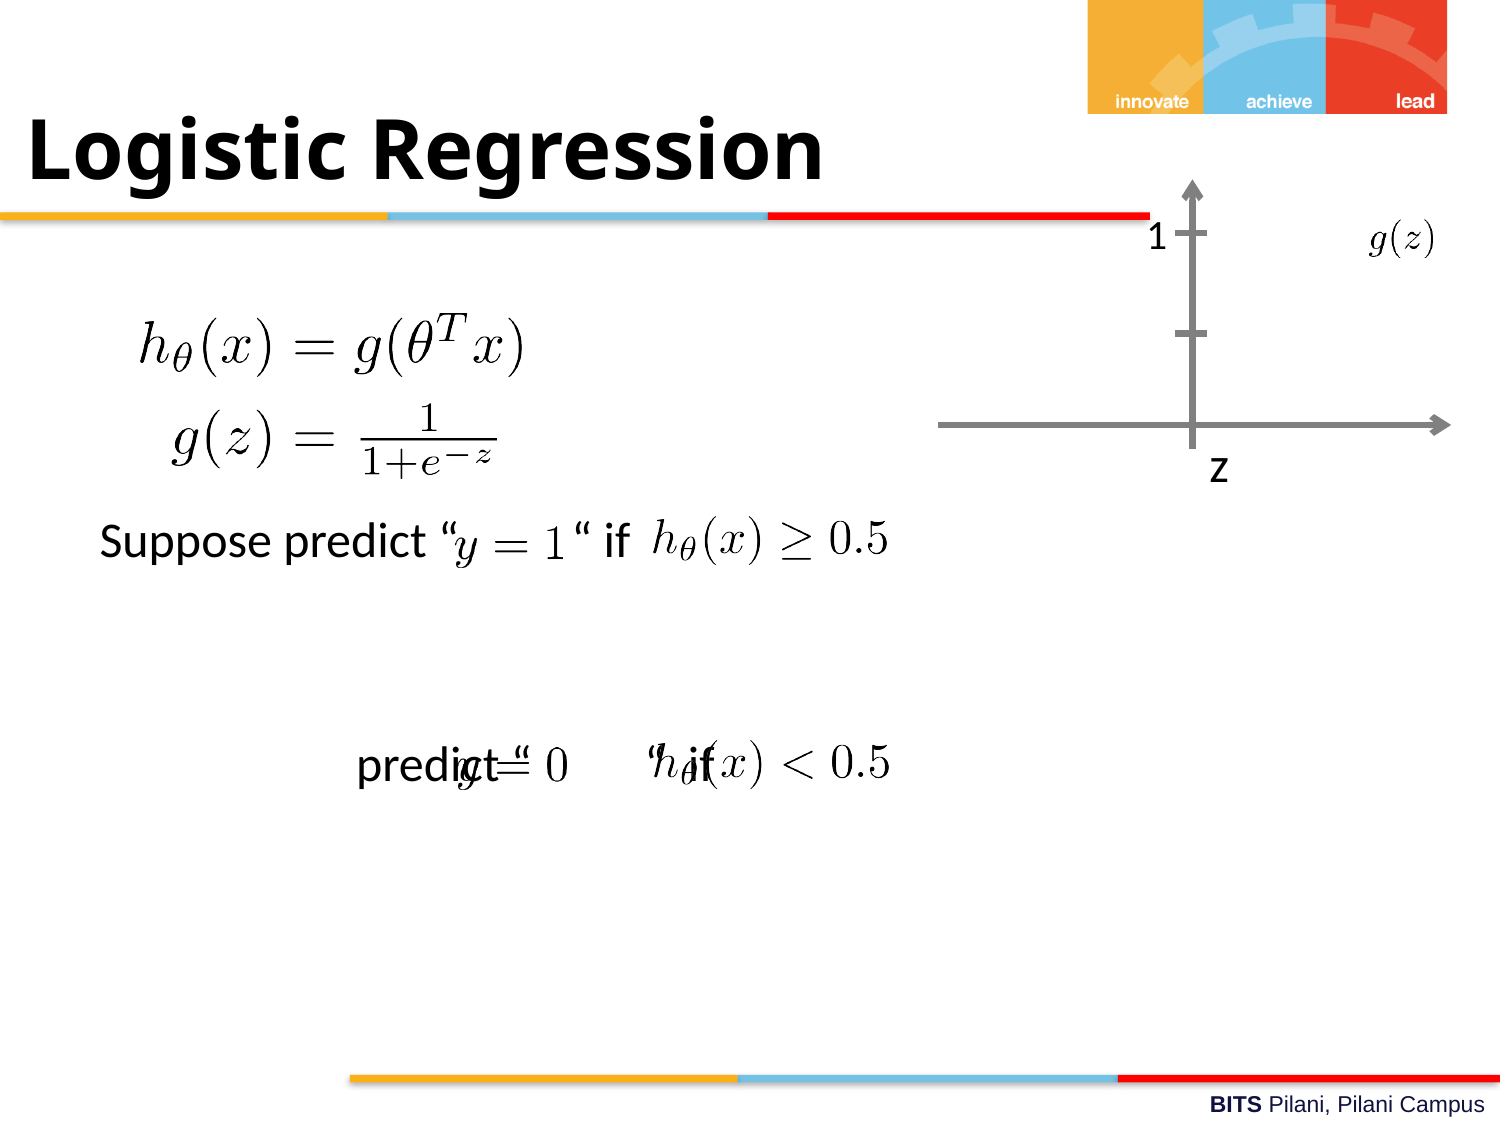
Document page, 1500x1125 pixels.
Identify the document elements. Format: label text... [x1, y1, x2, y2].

picture [654, 740, 889, 790]
picture [454, 526, 563, 569]
text_box Suppose predict “ “ if [62, 499, 950, 575]
picture [1087, 0, 1448, 114]
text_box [1130, 179, 1433, 501]
picture [140, 313, 522, 378]
text_box predict “ “ if [71, 724, 959, 799]
picture [652, 516, 887, 566]
picture [456, 747, 567, 790]
picture [171, 402, 498, 479]
text_box Logistic Regression [10, 89, 899, 204]
